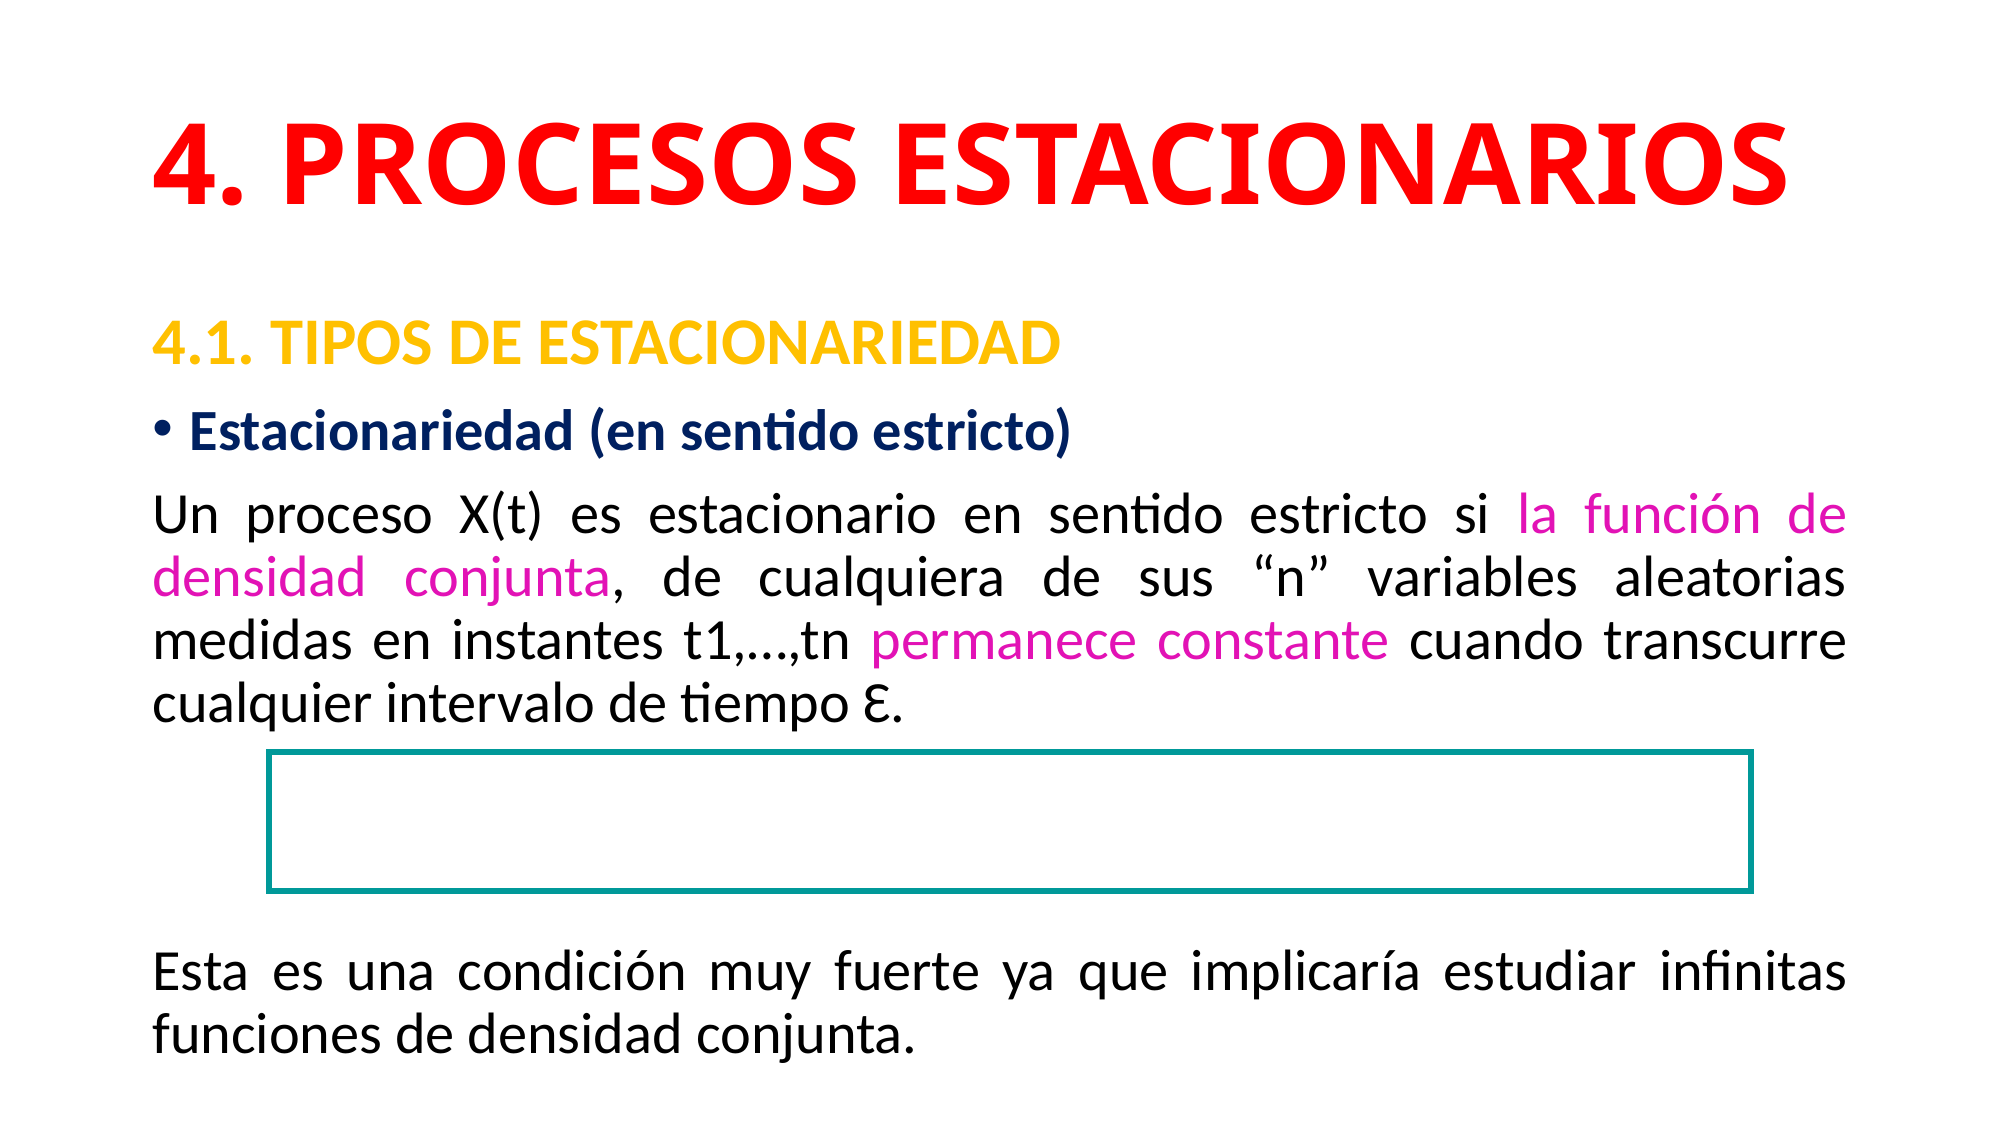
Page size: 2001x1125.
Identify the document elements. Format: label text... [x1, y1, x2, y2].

title 4. PROCESOS ESTACIONARIOS [137, 59, 1863, 278]
text_box [268, 751, 1752, 892]
